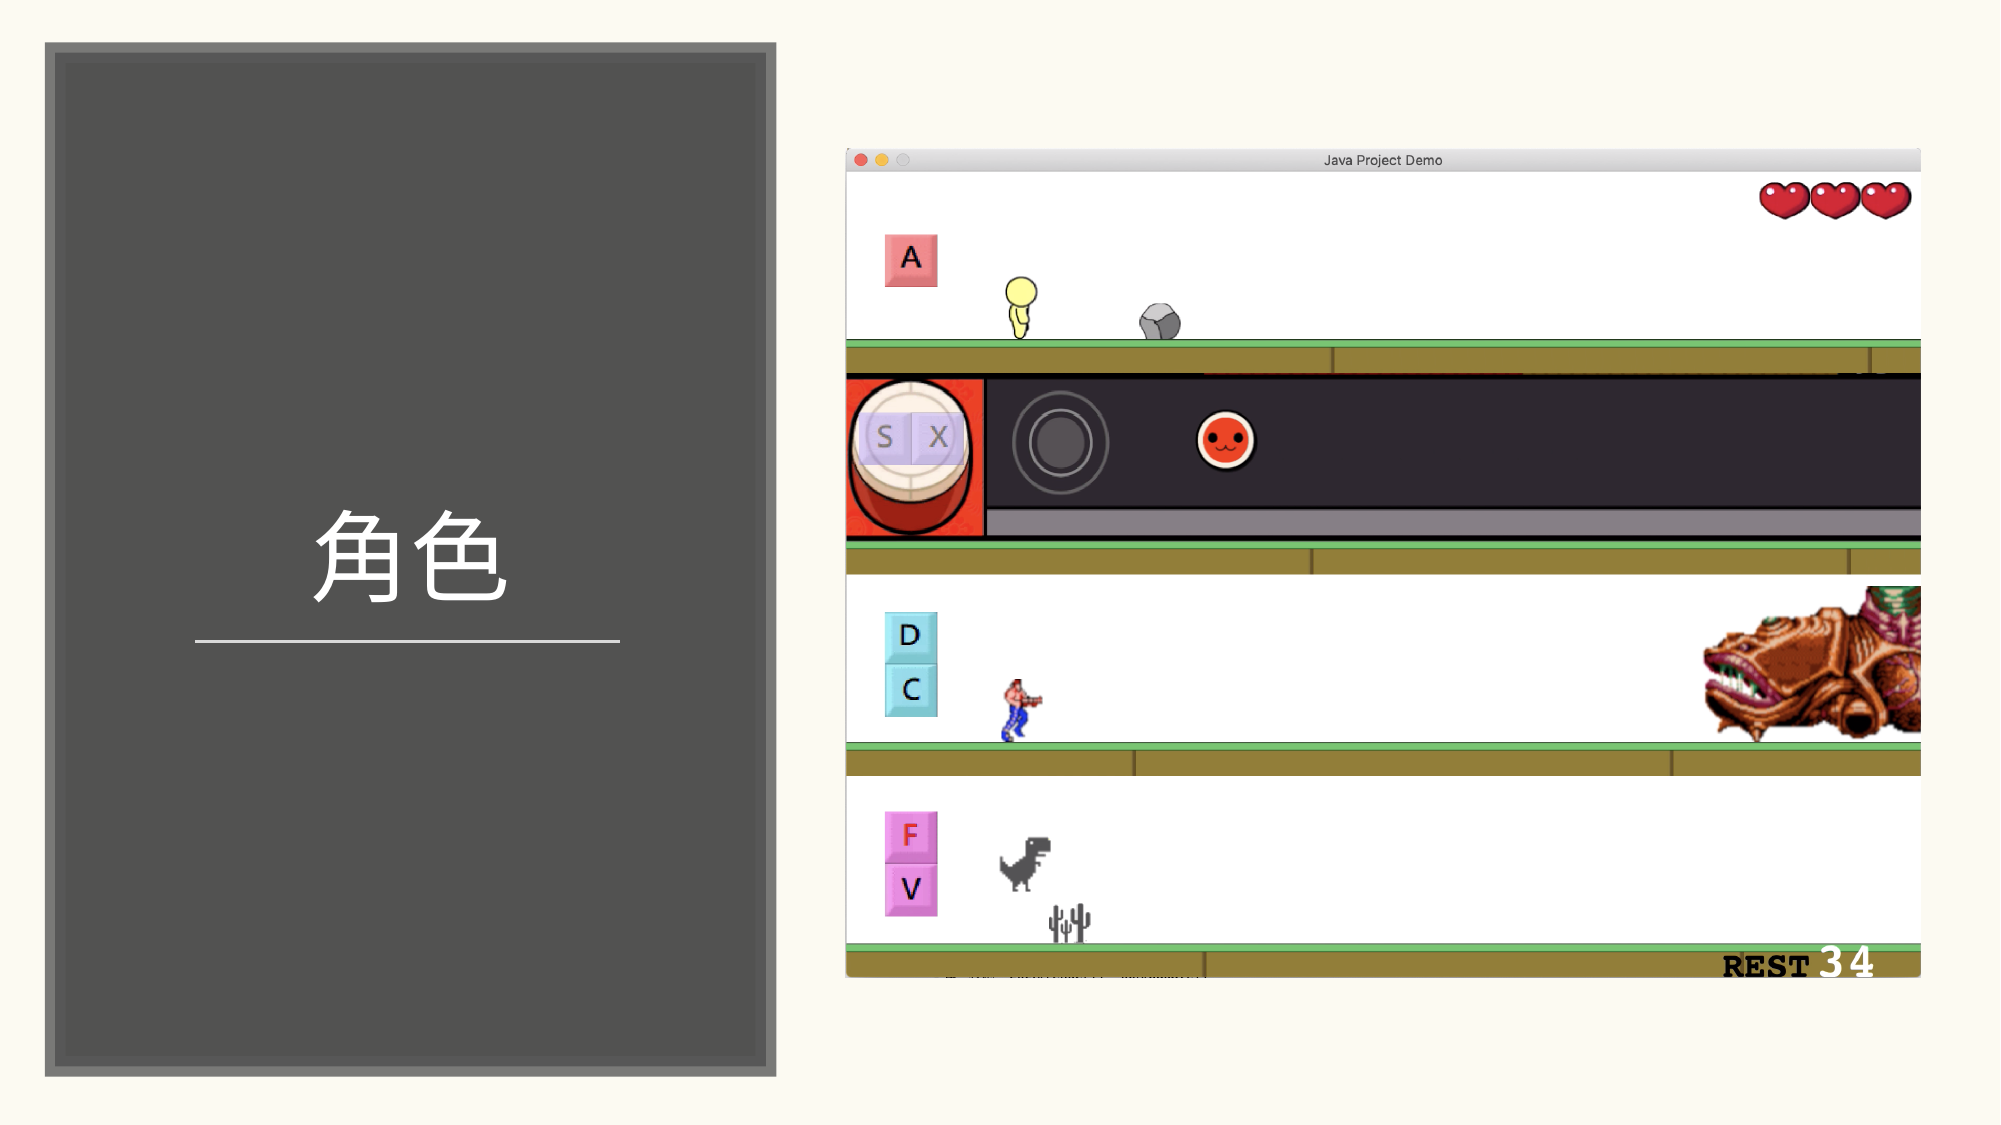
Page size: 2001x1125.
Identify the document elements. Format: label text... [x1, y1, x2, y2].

text_box [54, 52, 767, 1067]
title 角色 [110, 149, 711, 624]
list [845, 148, 1921, 978]
